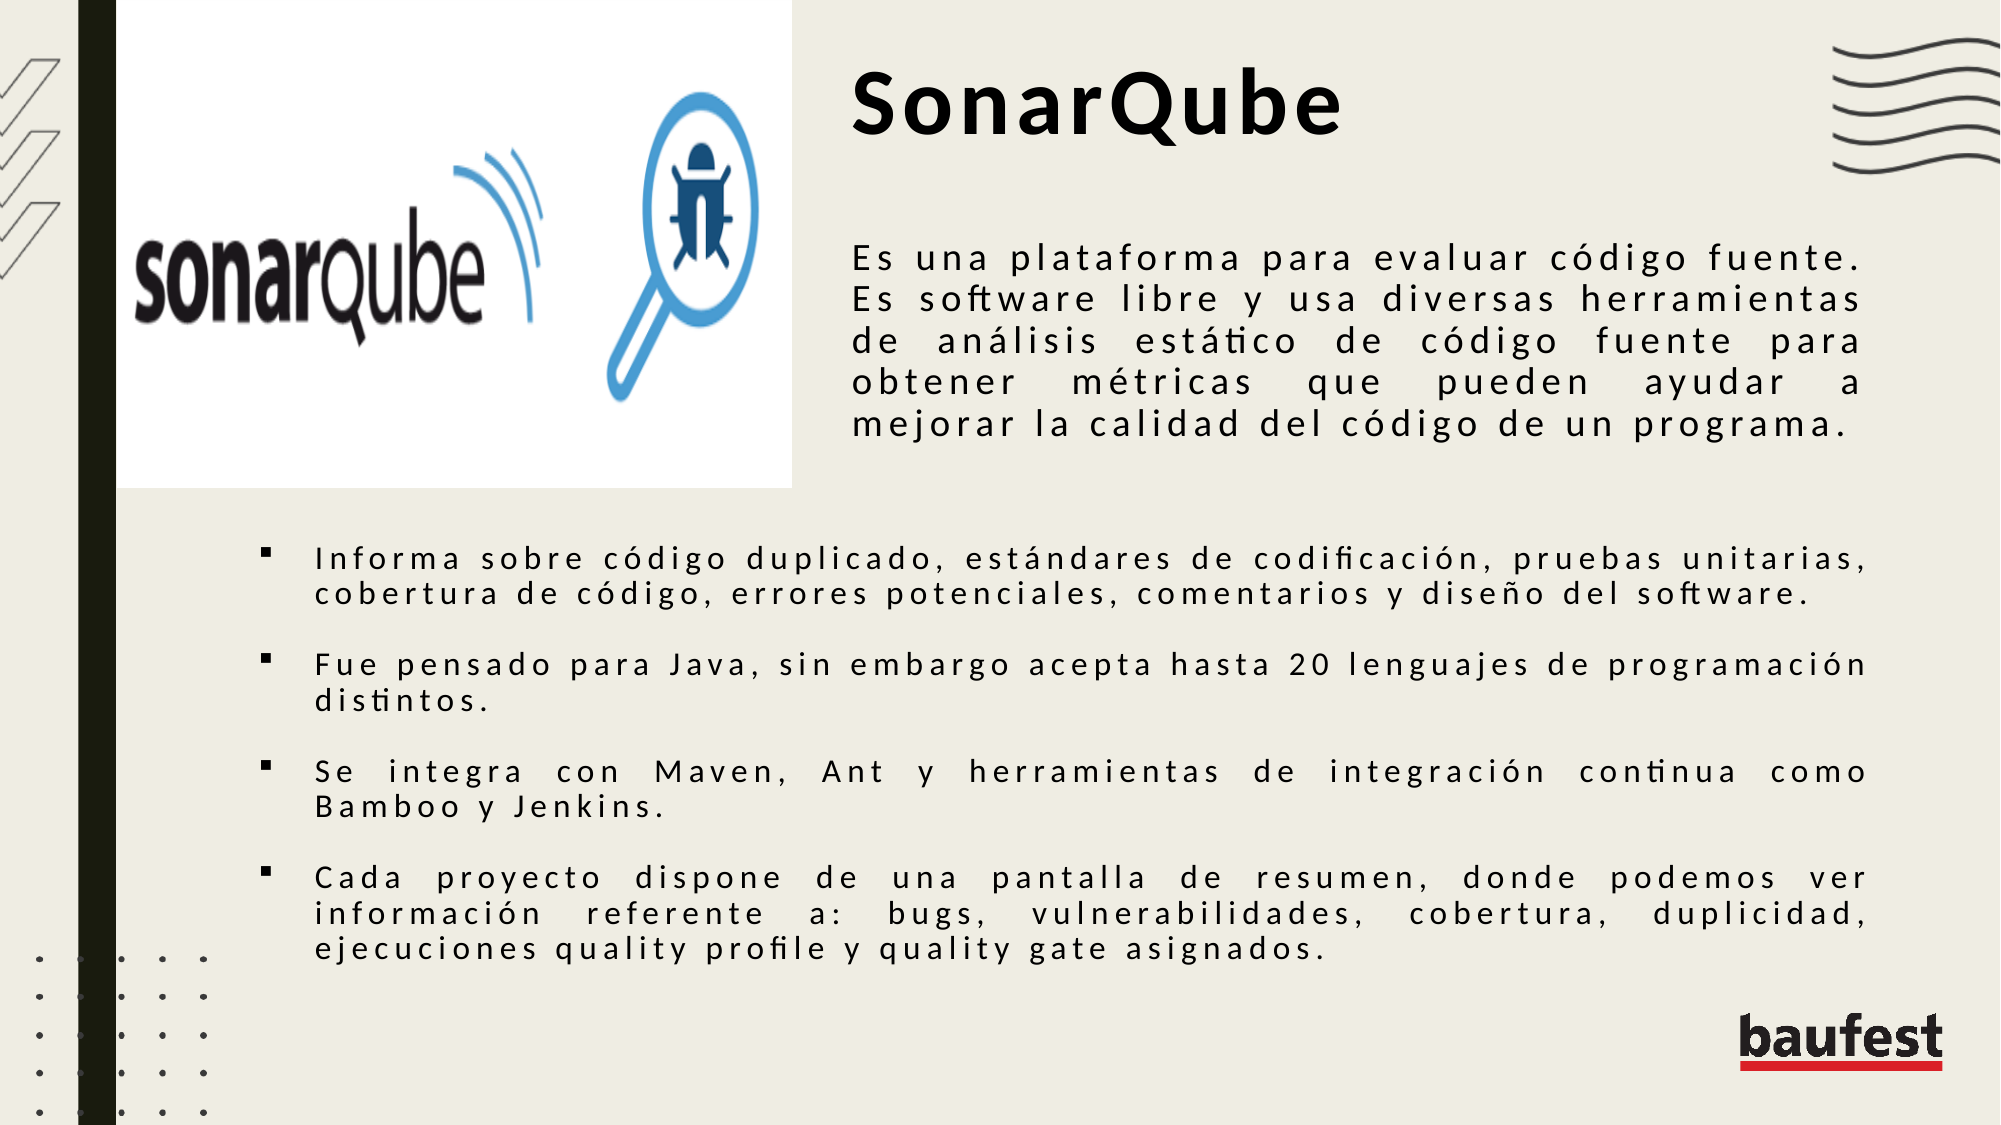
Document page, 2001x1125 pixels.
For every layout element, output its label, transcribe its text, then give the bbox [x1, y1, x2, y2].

picture [117, 0, 792, 488]
picture [1740, 1013, 1943, 1078]
title SonarQube Es una plataforma para evaluar código fuente. Es software libre y usa diversas herramientas de análisis estático de código fuente para obtener métricas que pueden ayudar a mejorar la calidad del código de un programa. [836, 45, 1883, 483]
text_box Informa sobre código duplicado, estándares de codificación, pruebas unitarias, cobertura de código, errores potenciales, comentarios y diseño del software. Fue pensado para Java, sin embargo acepta hasta 20 lenguajes de programación distintos. Se integra con Maven, Ant y herramientas de integración continua como Bamboo y Jenkins. Cada proyecto dispone de una pantalla de resumen, donde podemos ver información referente a: bugs, vulnerabilidades, cobertura, duplicidad, ejecuciones quality profile y quality gate asignados. [243, 533, 1889, 1008]
